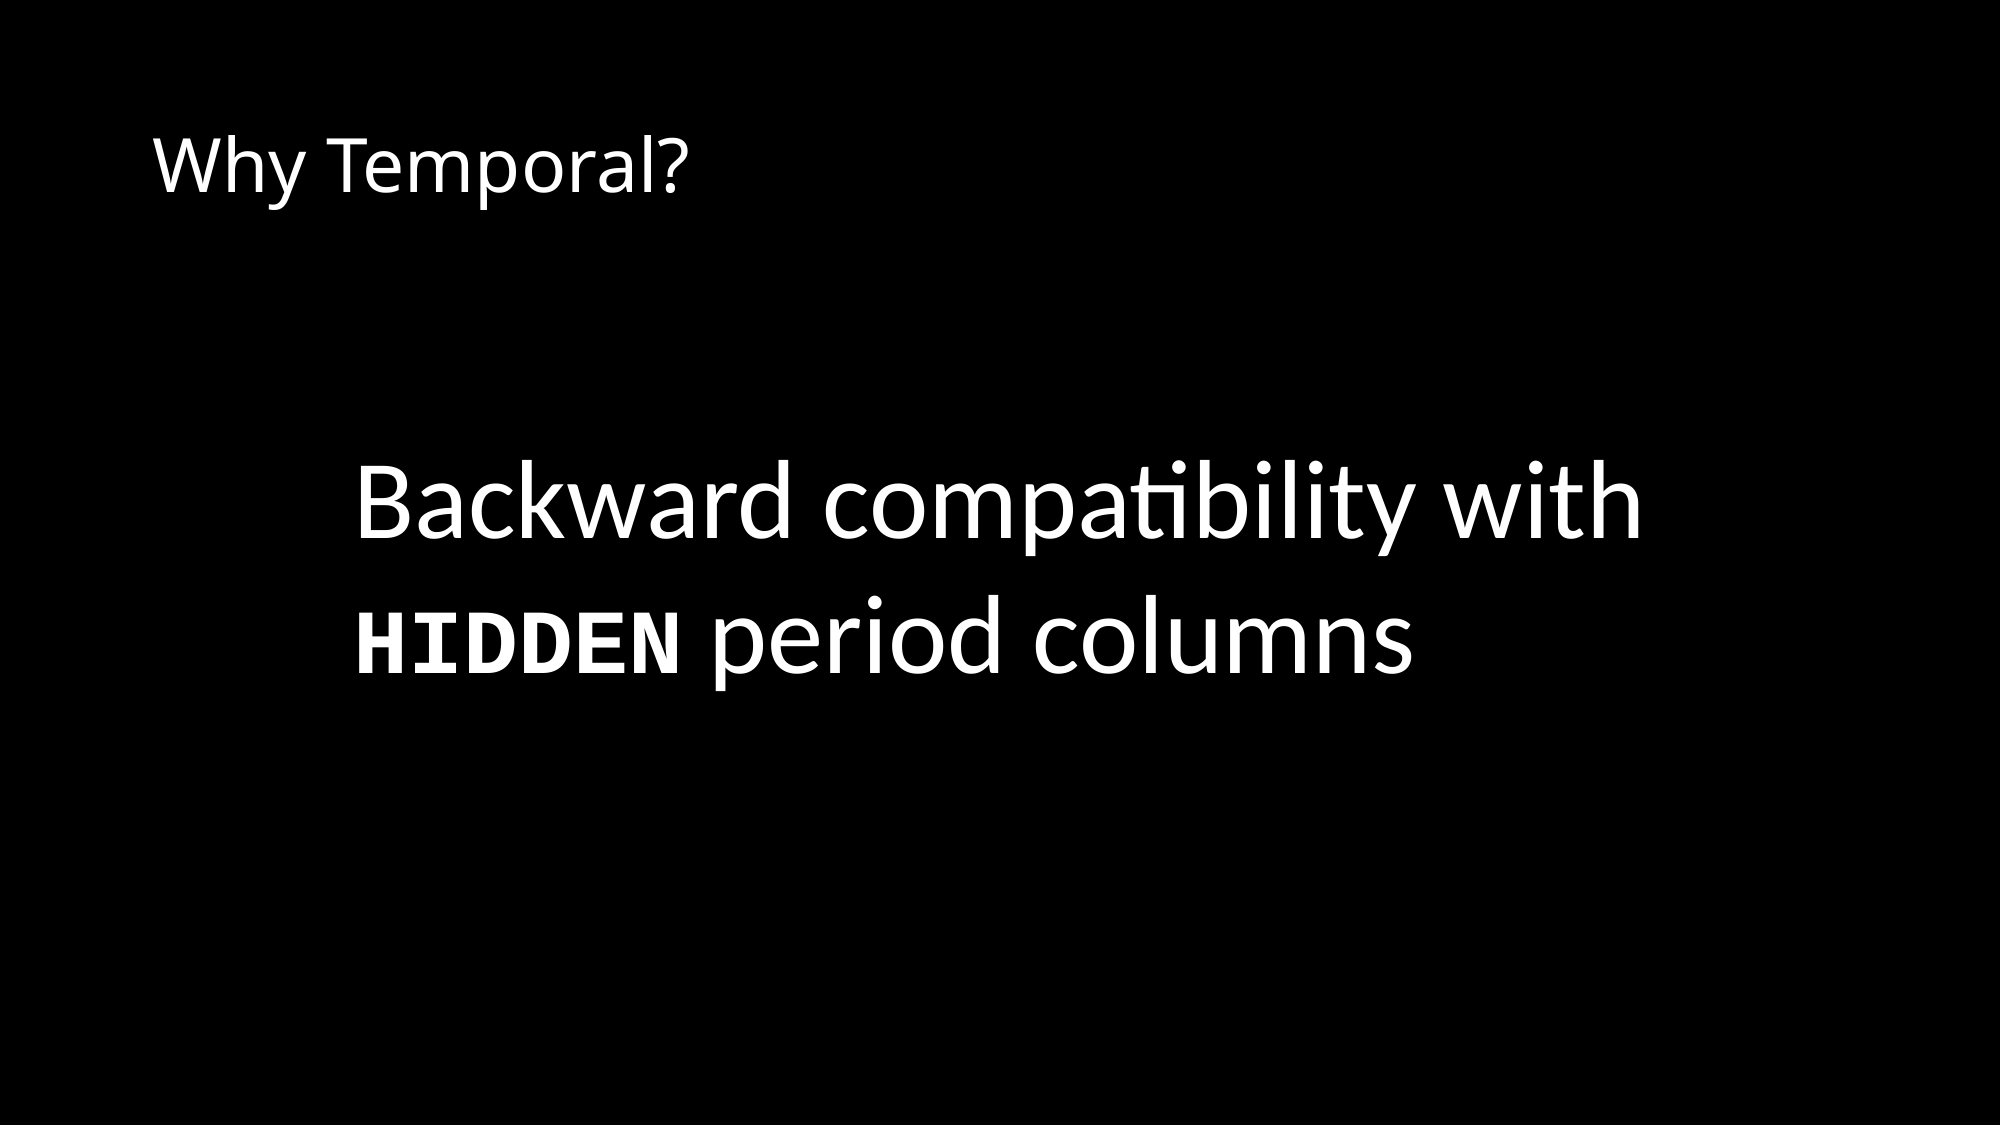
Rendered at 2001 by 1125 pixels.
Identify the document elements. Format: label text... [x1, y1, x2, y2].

text_box Backward compatibility with HIDDEN period columns [338, 418, 1662, 704]
title Why Temporal? [137, 59, 1863, 278]
